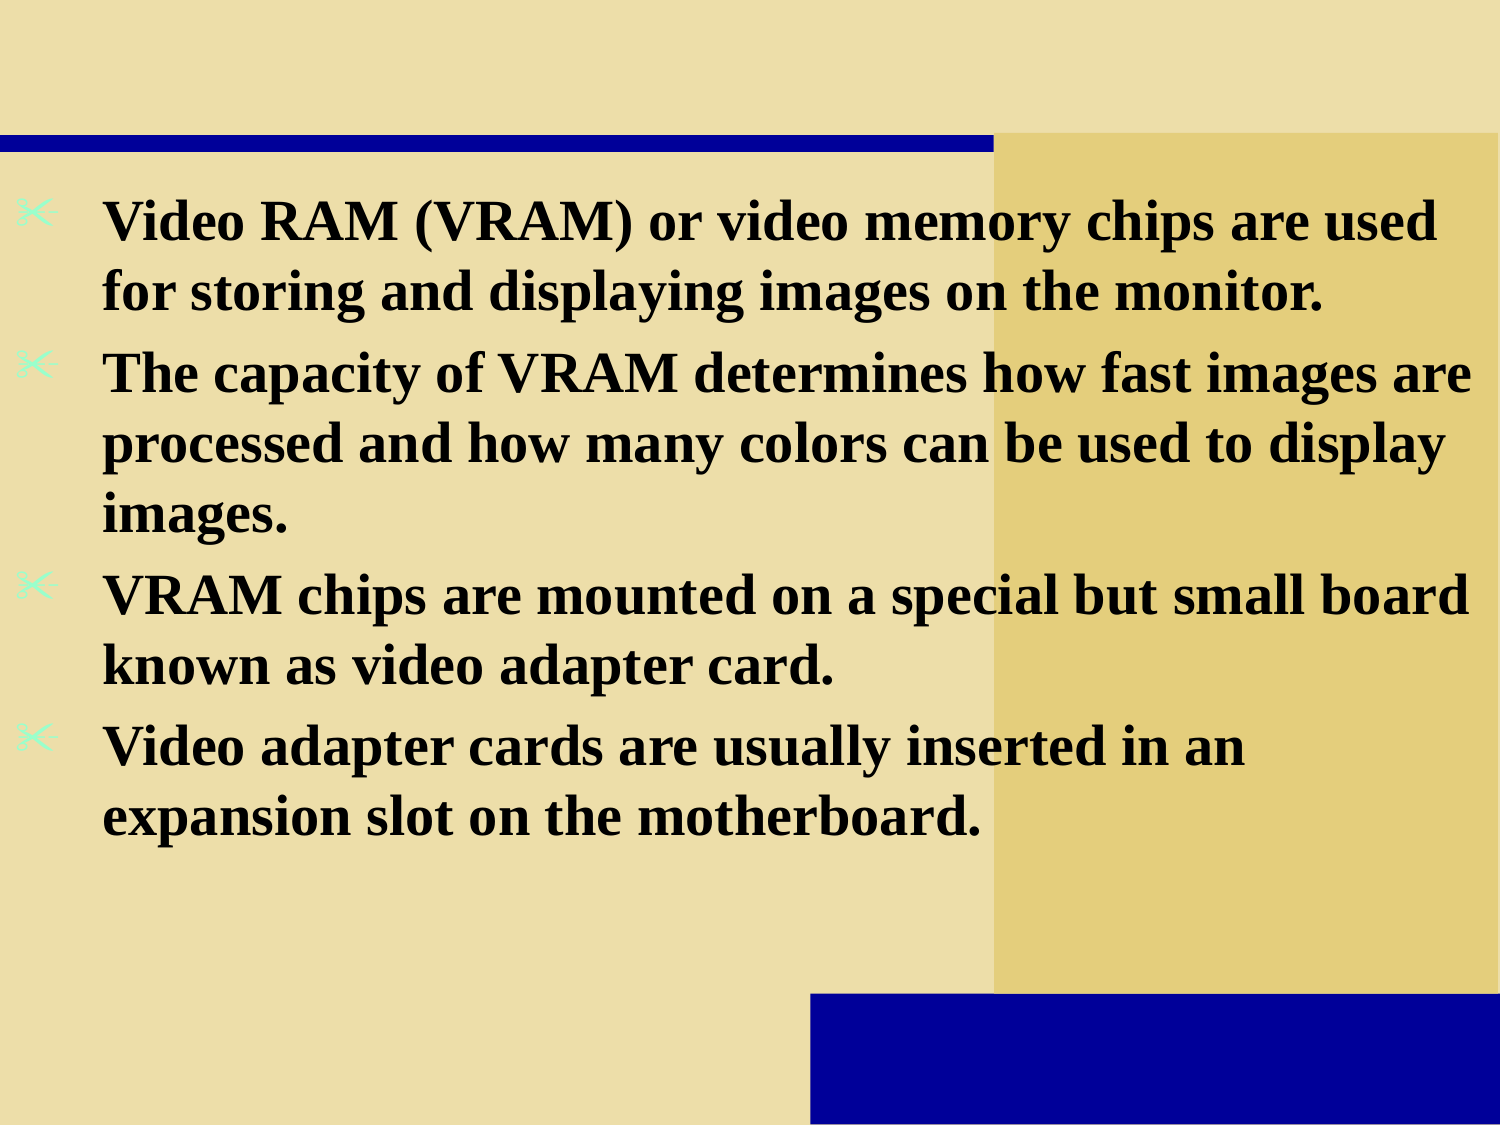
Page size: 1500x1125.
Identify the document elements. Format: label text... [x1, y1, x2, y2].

list Video RAM (VRAM) or video memory chips are used for storing and displaying images on the monitor. The capacity of VRAM determines how fast images are processed and how many colors can be used to display images. VRAM chips are mounted on a special but small board known as video adapter card. Video adapter cards are usually inserted in an expansion slot on the motherboard. [0, 174, 1500, 960]
